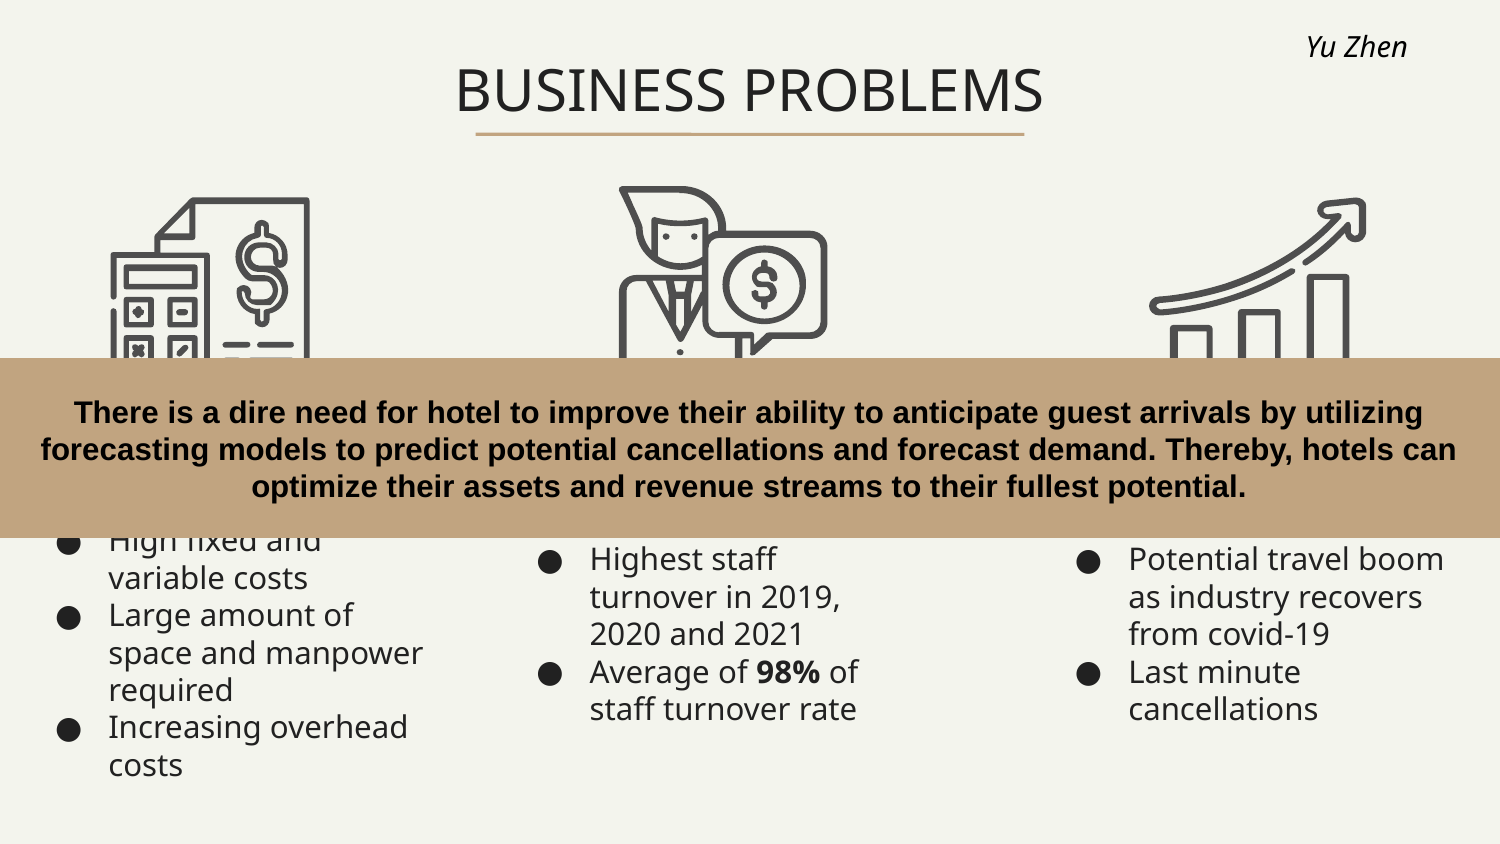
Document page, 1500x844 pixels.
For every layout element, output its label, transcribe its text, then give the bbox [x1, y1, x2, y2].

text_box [110, 197, 311, 402]
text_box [1143, 197, 1375, 402]
text_box There is a dire need for hotel to improve their ability to anticipate guest arrivals by utilizing forecasting models to predict potential cancellations and forecast demand. Thereby, hotels can optimize their assets and revenue streams to their fullest potential. [0, 358, 1500, 538]
subtitle High fixed and variable costs Large amount of space and manpower required Increasing overhead costs [18, 549, 445, 754]
text_box Yu Zhen [1213, 13, 1500, 79]
subtitle Potential travel boom as industry recovers from covid-19 Last minute cancellations [1038, 538, 1464, 730]
title BUSINESS PROBLEMS [116, 49, 1383, 126]
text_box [597, 185, 828, 405]
subtitle Highest staff turnover in 2019, 2020 and 2021 Average of 98% of staff turnover rate [499, 538, 926, 730]
